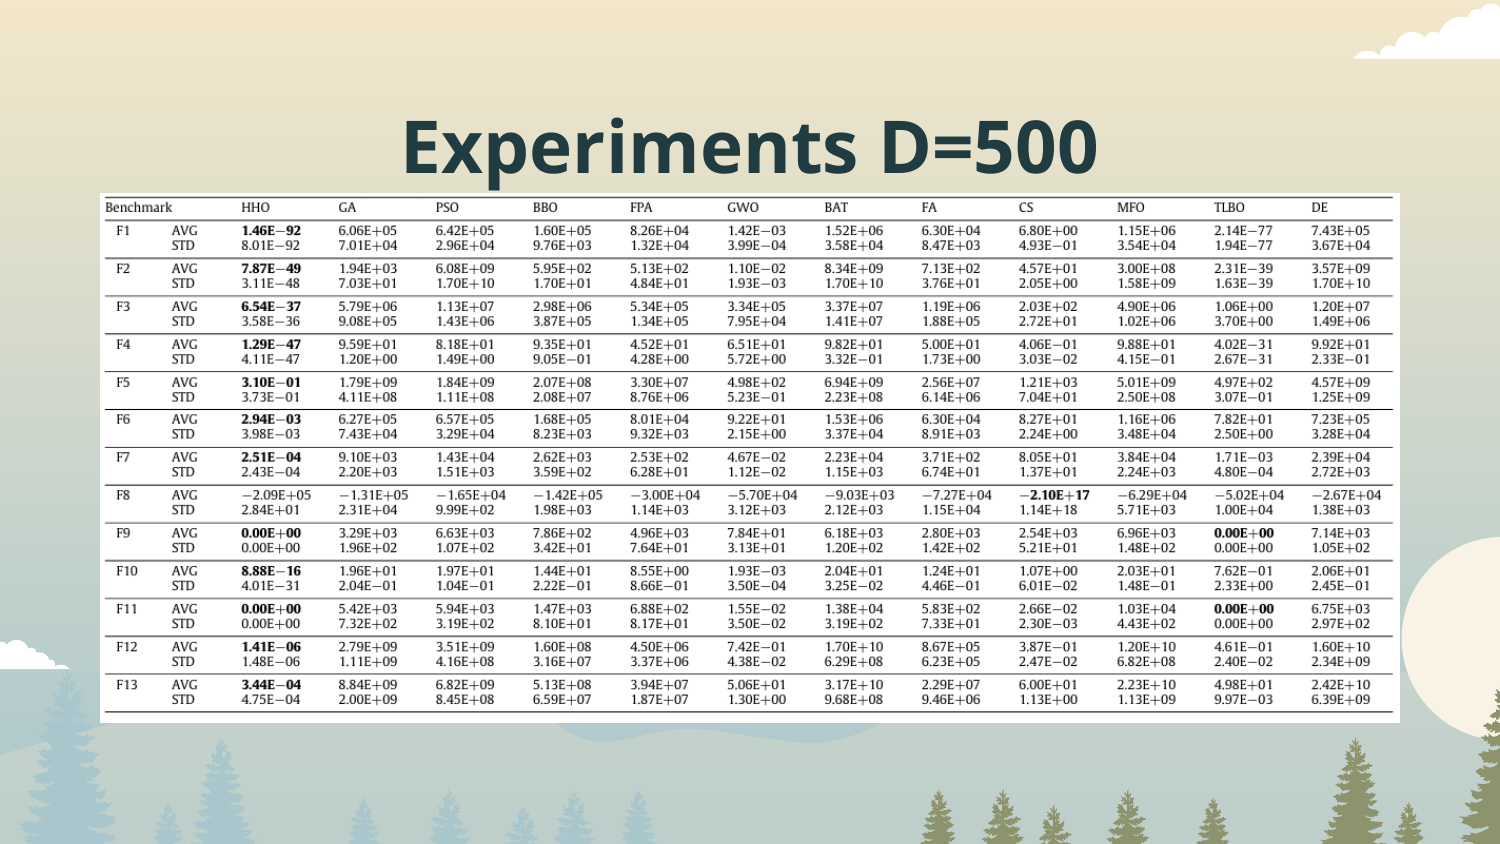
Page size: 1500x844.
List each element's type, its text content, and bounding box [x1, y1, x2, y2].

picture [100, 193, 1400, 723]
title Experiments D=500 [118, 72, 1382, 167]
